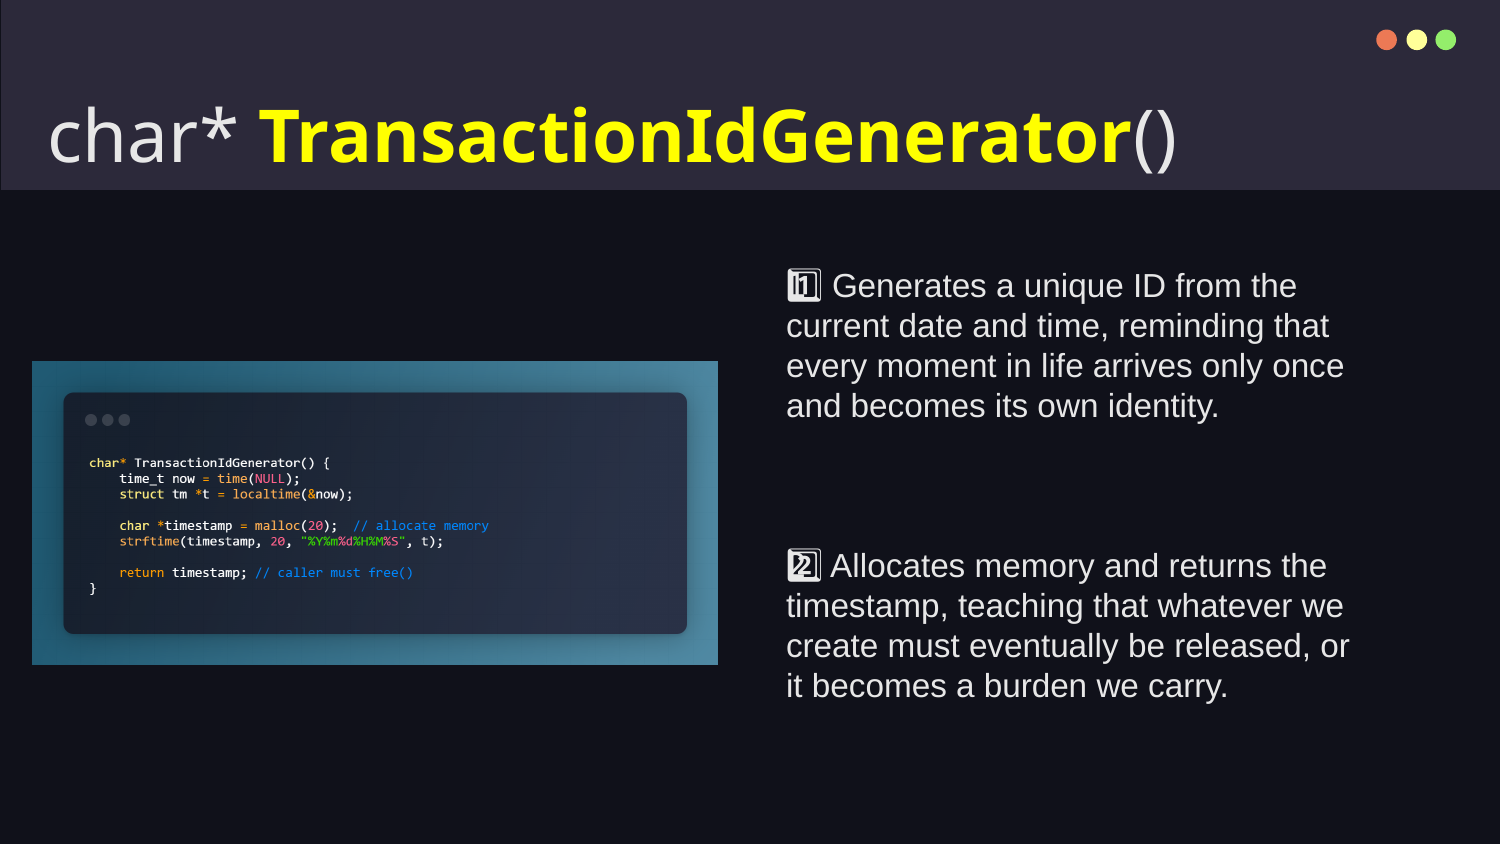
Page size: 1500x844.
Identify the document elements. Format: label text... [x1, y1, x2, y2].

picture [32, 361, 718, 665]
title char* TransactionIdGenerator() [32, 74, 1500, 169]
text_box 1️⃣ Generates a unique ID from the current date and time, reminding that every moment in life arrives only once and becomes its own identity. 2️⃣ Allocates memory and returns the timestamp, teaching that whatever we create must eventually be released, or it becomes a burden we carry. [771, 257, 1380, 712]
